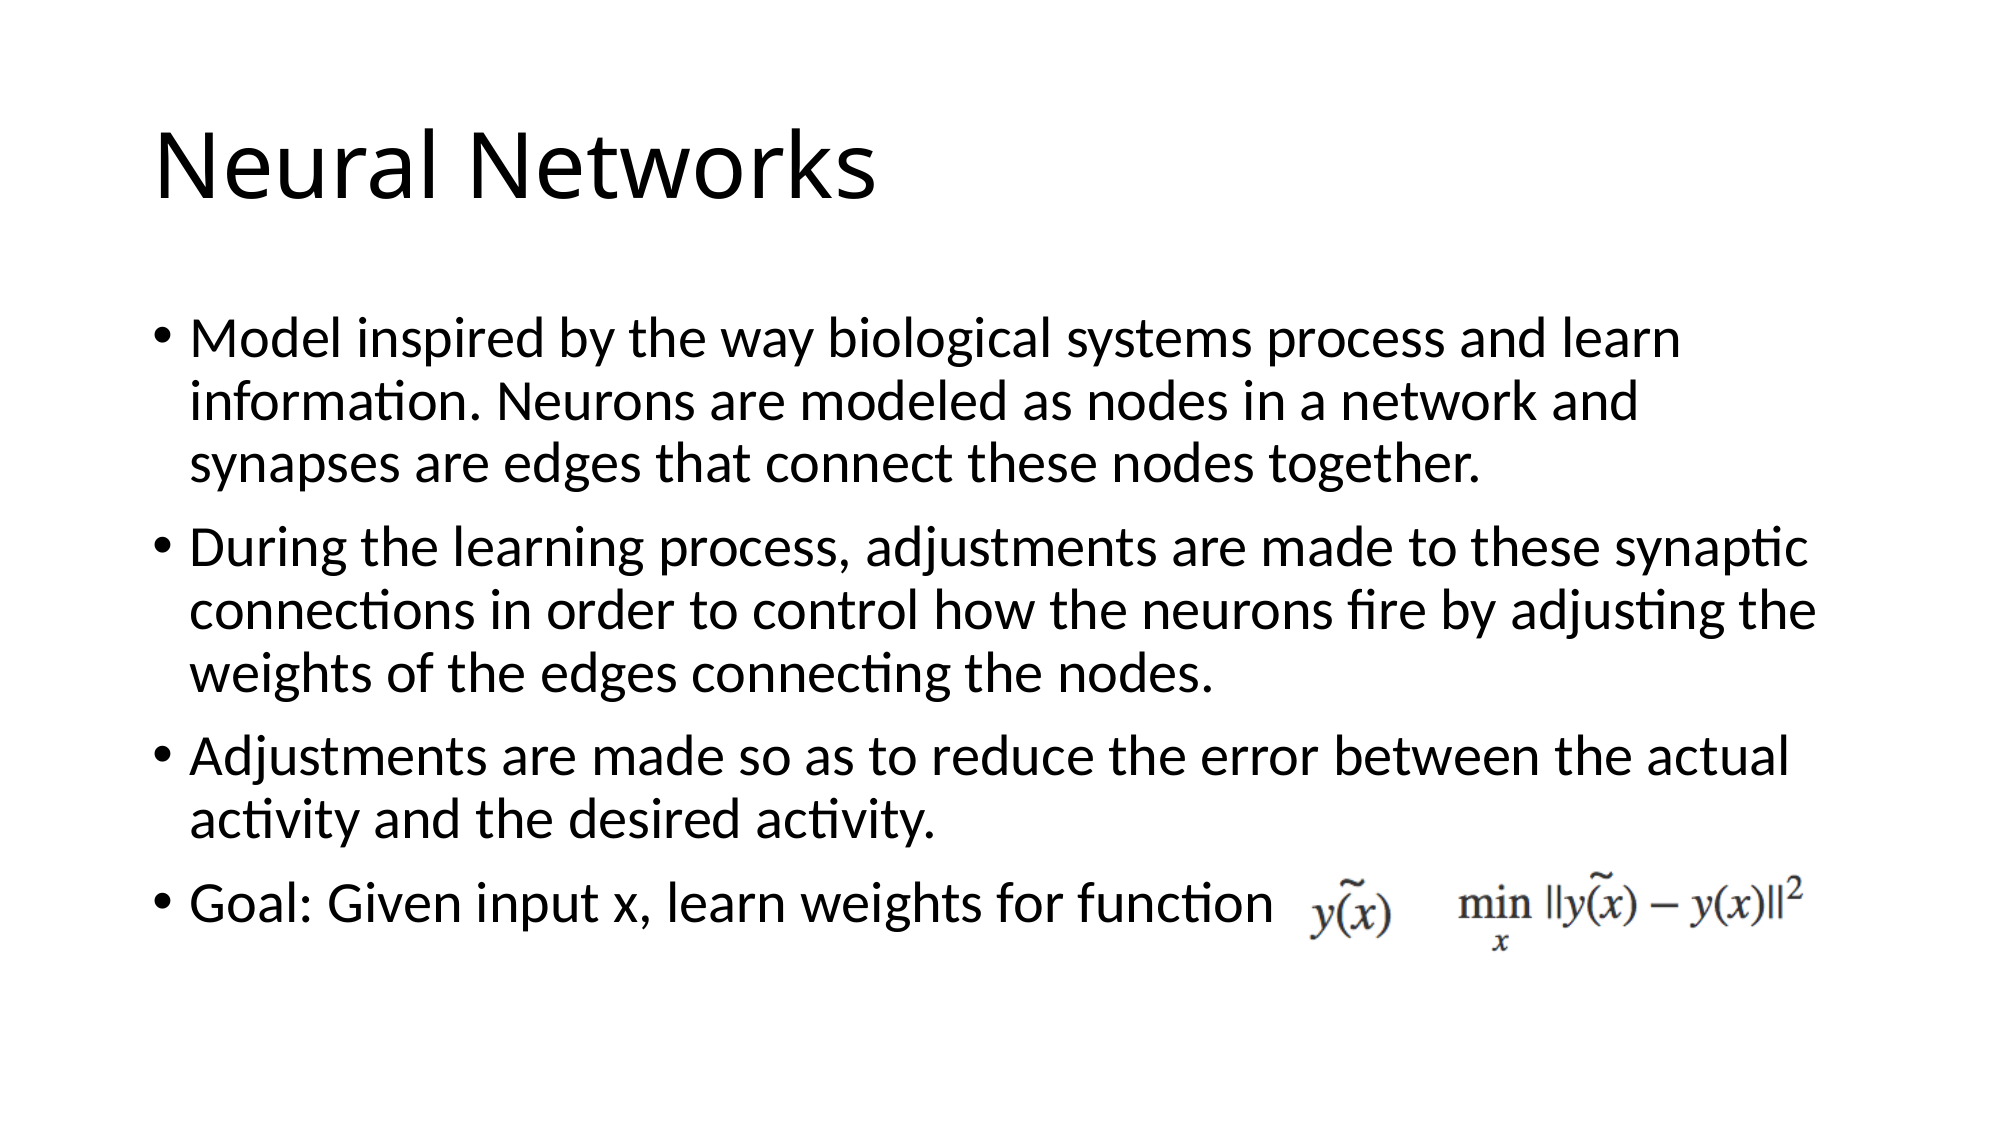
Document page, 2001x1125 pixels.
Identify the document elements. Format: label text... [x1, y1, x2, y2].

title Neural Networks [137, 59, 1863, 278]
list Model inspired by the way biological systems process and learn information. Neurons are modeled as nodes in a network and synapses are edges that connect these nodes together. During the learning process, adjustments are made to these synaptic connections in order to control how the neurons fire by adjusting the weights of the edges connecting the nodes. Adjustments are made so as to reduce the error between the actual activity and the desired activity. Goal: Given input x, learn weights for function [137, 299, 1863, 1014]
picture [1429, 850, 1814, 970]
picture [1292, 870, 1398, 950]
